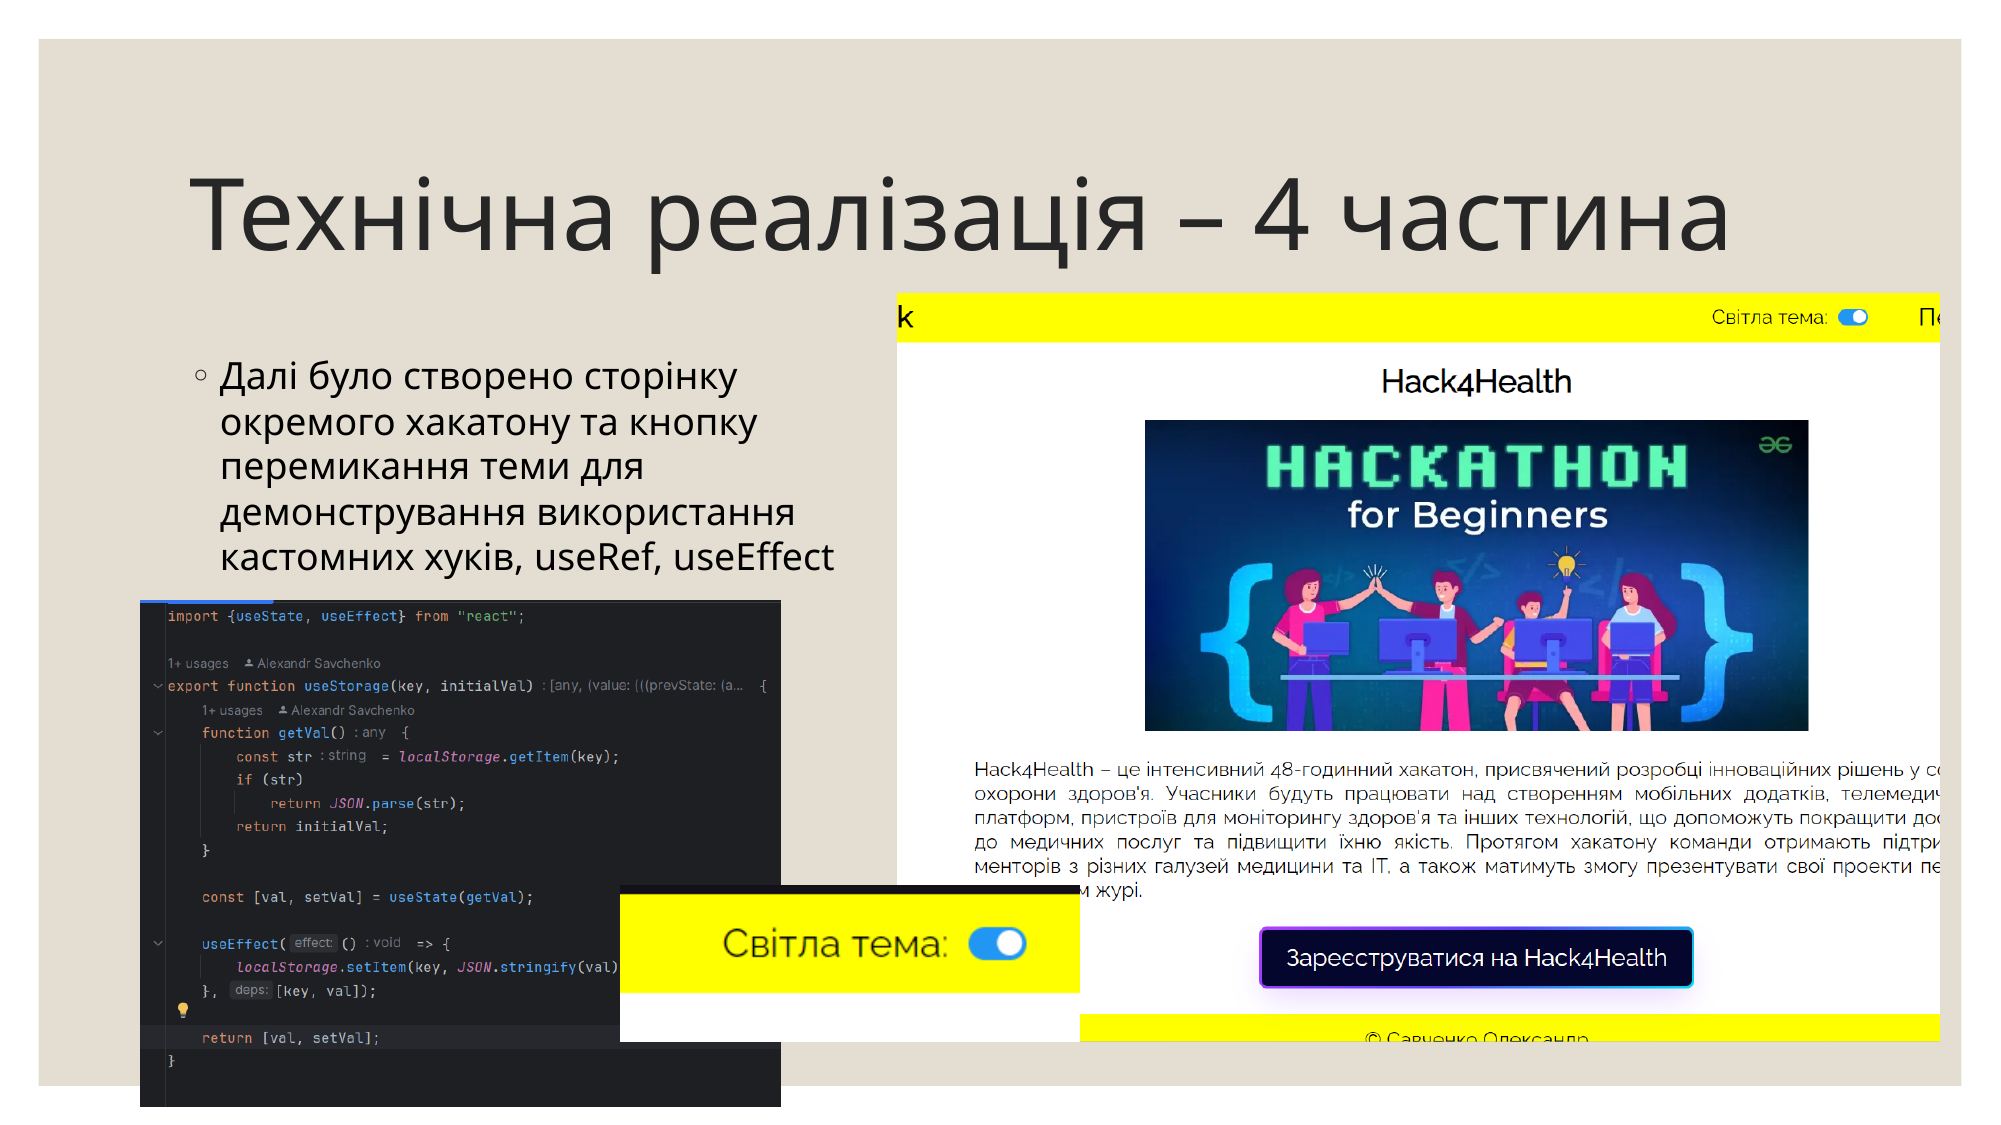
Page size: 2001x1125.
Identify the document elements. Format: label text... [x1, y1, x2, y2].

picture [140, 293, 1940, 1107]
title Технічна реалізація – 4 частина [174, 105, 1825, 331]
list Далі було створено сторінку окремого хакатону та кнопку перемикання теми для демонстрування використання кастомних хуків, useRef, useEffect [174, 345, 886, 881]
